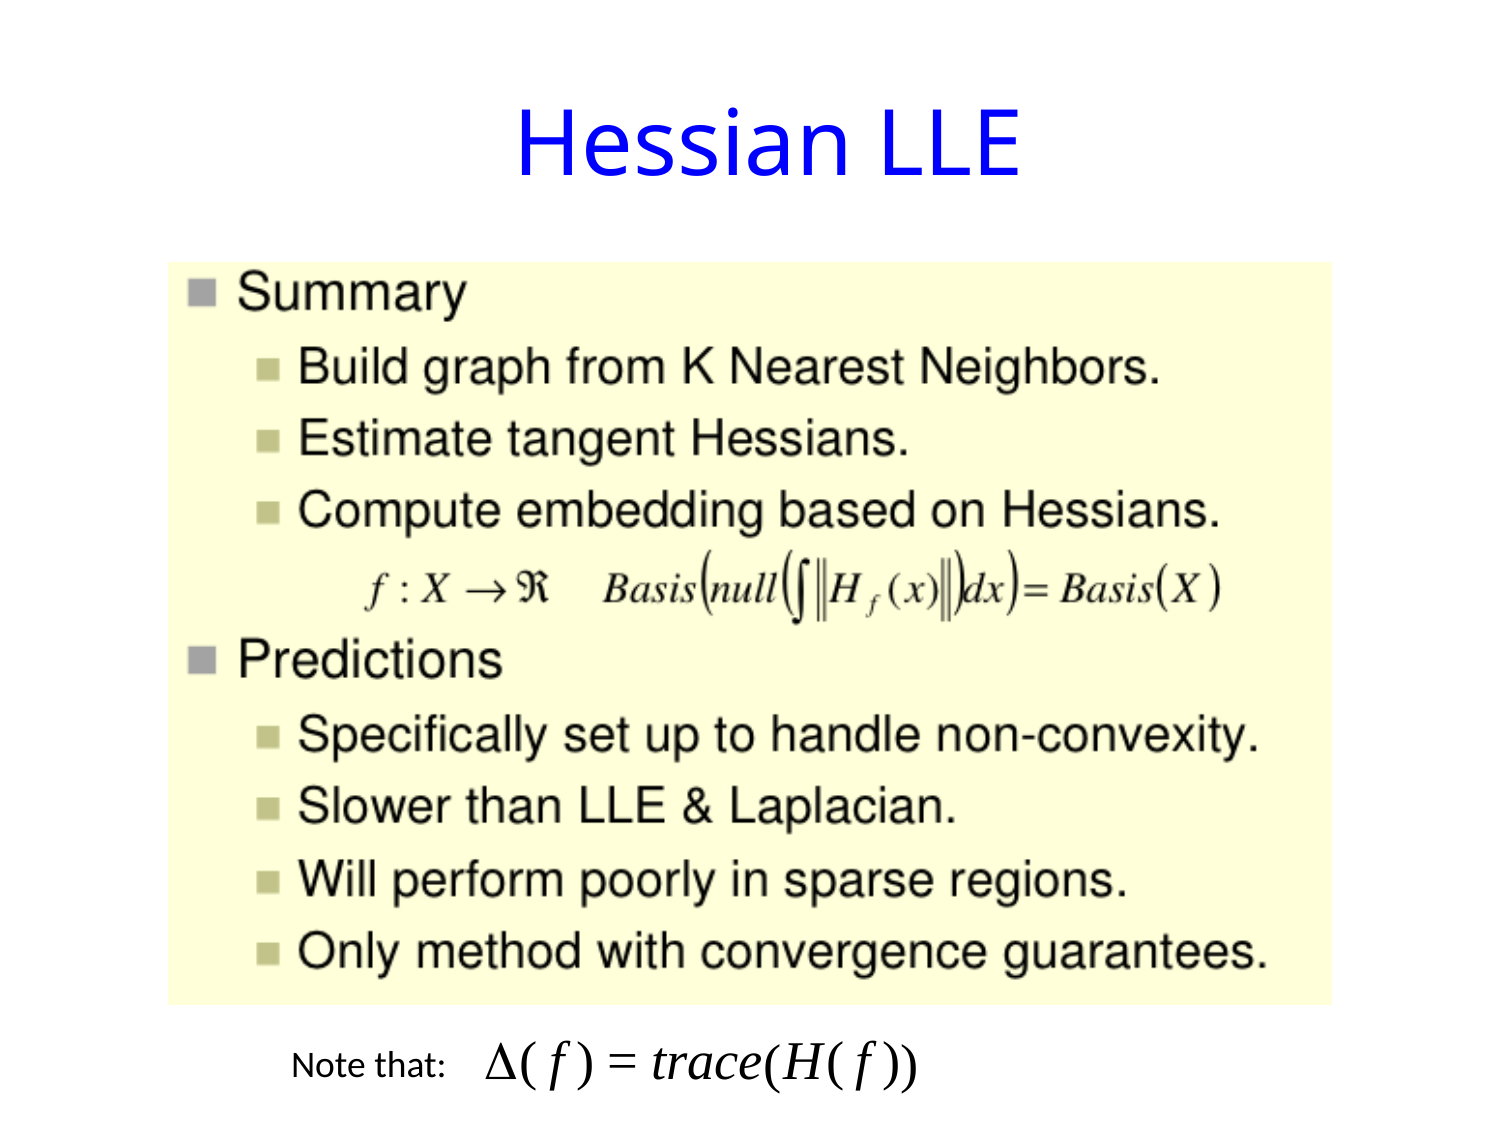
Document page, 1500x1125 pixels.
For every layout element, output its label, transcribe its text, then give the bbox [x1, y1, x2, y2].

title Hessian LLE [37, 45, 1500, 233]
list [74, 262, 1426, 1006]
text_box Note that: [276, 1032, 469, 1093]
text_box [474, 1024, 926, 1103]
